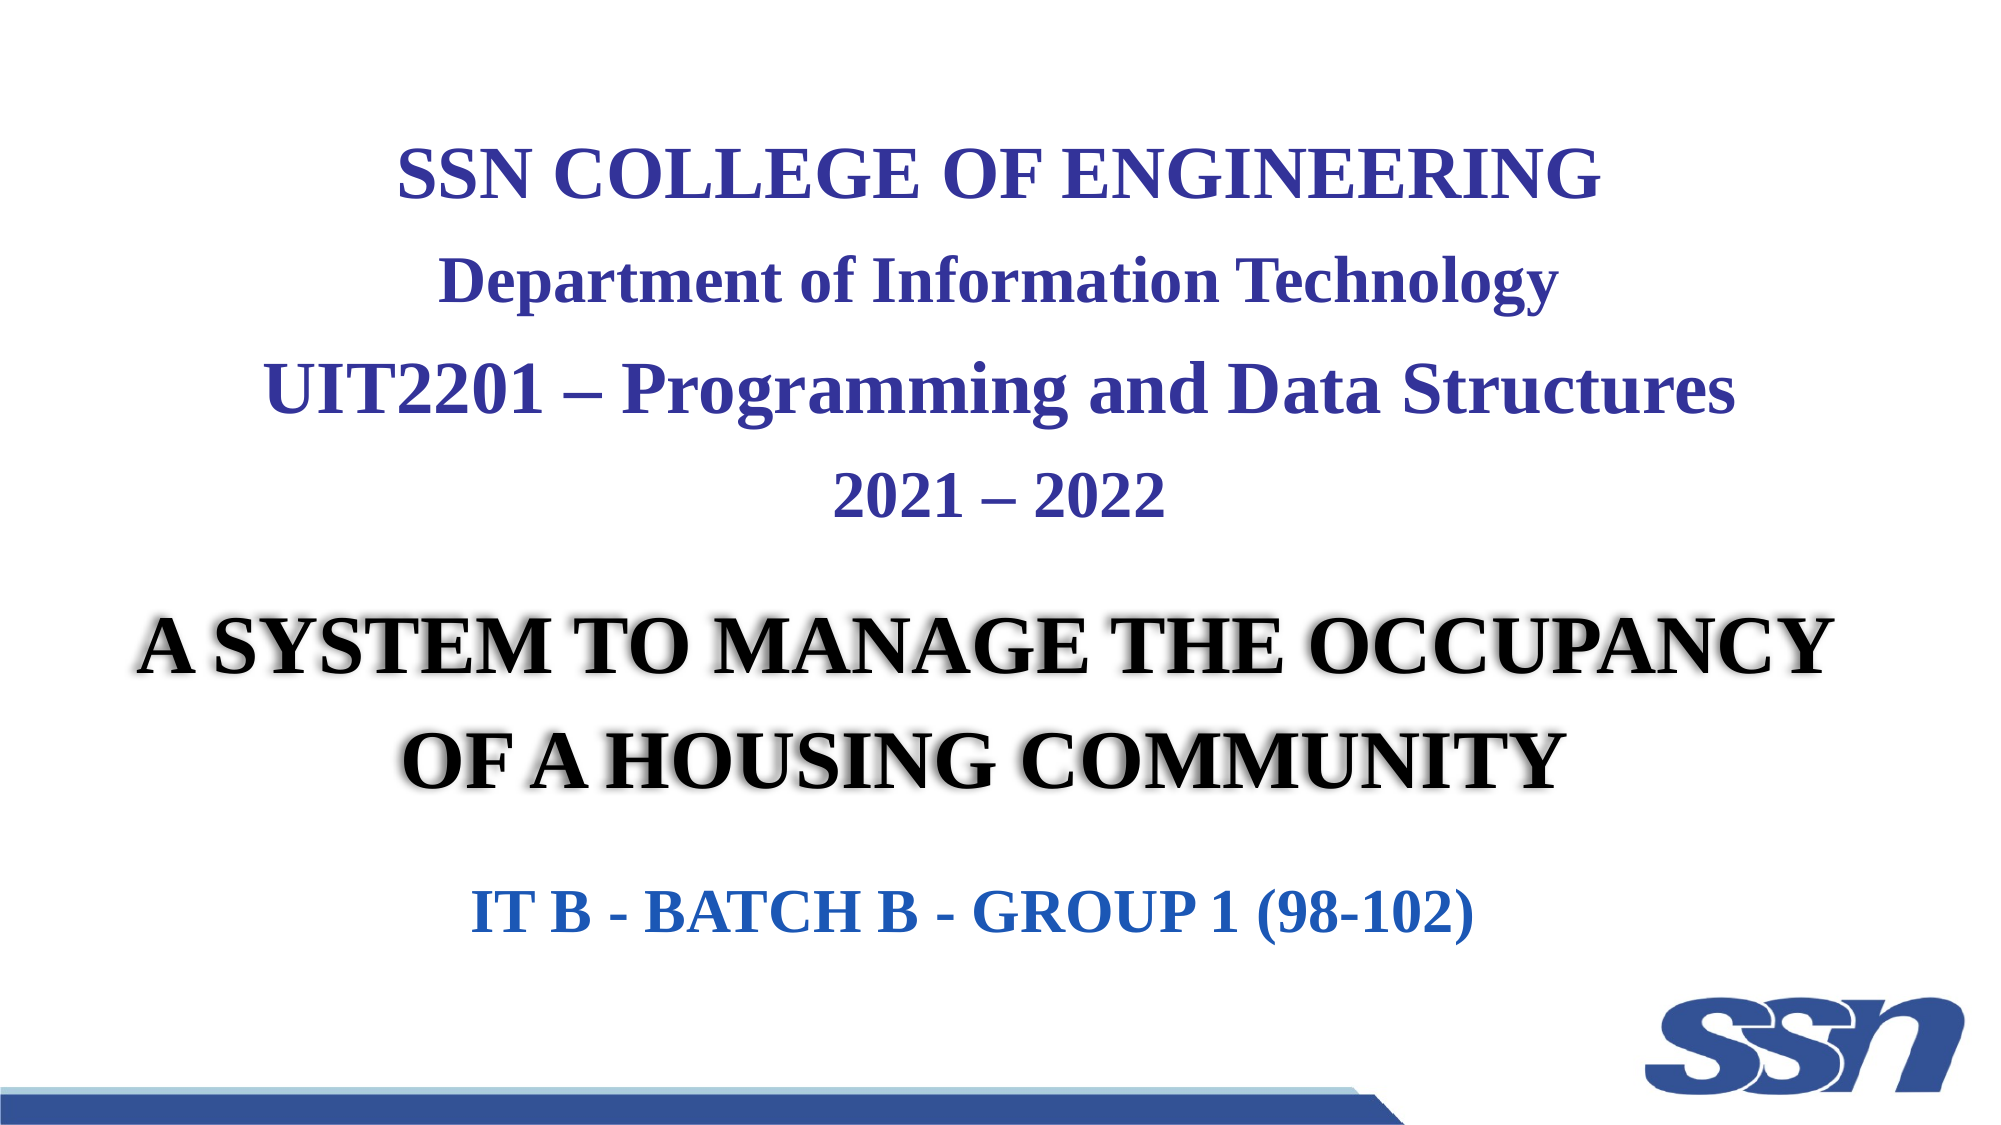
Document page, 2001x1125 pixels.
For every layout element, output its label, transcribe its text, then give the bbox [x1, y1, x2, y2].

title SSN COLLEGE OF ENGINEERING Department of Information Technology UIT2201 – Programming and Data Structures 2021 – 2022 [56, 229, 1944, 529]
text_box IT B - BATCH B - GROUP 1 (98-102) [241, 825, 1706, 995]
text_box A SYSTEM TO MANAGE THE OCCUPANCY OF A HOUSING COMMUNITY [73, 559, 1897, 820]
picture [0, 962, 1467, 1125]
picture [1625, 986, 1992, 1125]
